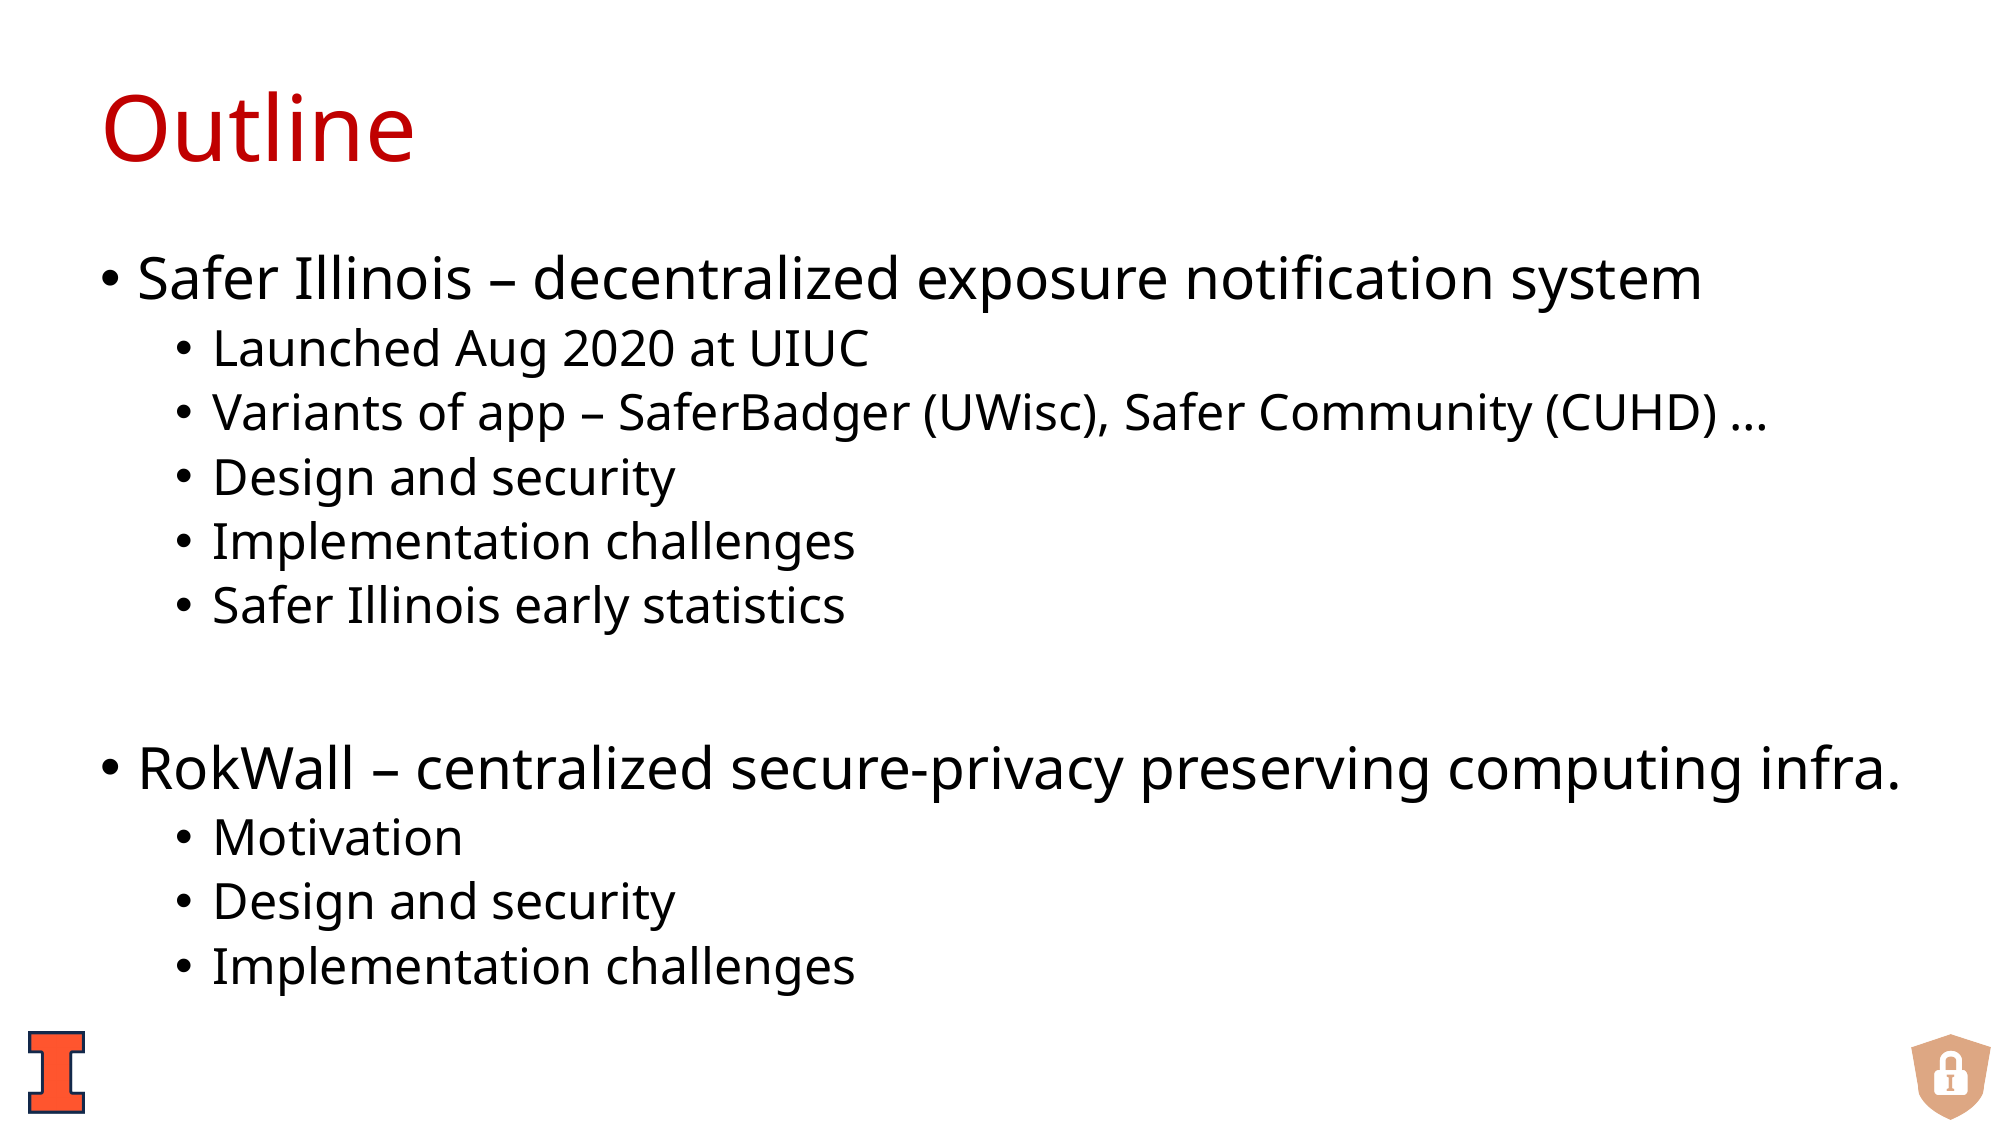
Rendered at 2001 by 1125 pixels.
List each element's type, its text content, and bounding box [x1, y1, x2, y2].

title Outline [85, 59, 1956, 205]
list Safer Illinois – decentralized exposure notification system Launched Aug 2020 at UIUC Variants of app – SaferBadger (UWisc), Safer Community (CUHD) … Design and security Implementation challenges Safer Illinois early statistics RokWall – centralized secure-privacy preserving computing infra. Motivation Design and security Implementation challenges [85, 242, 1956, 1012]
picture [28, 1031, 85, 1114]
